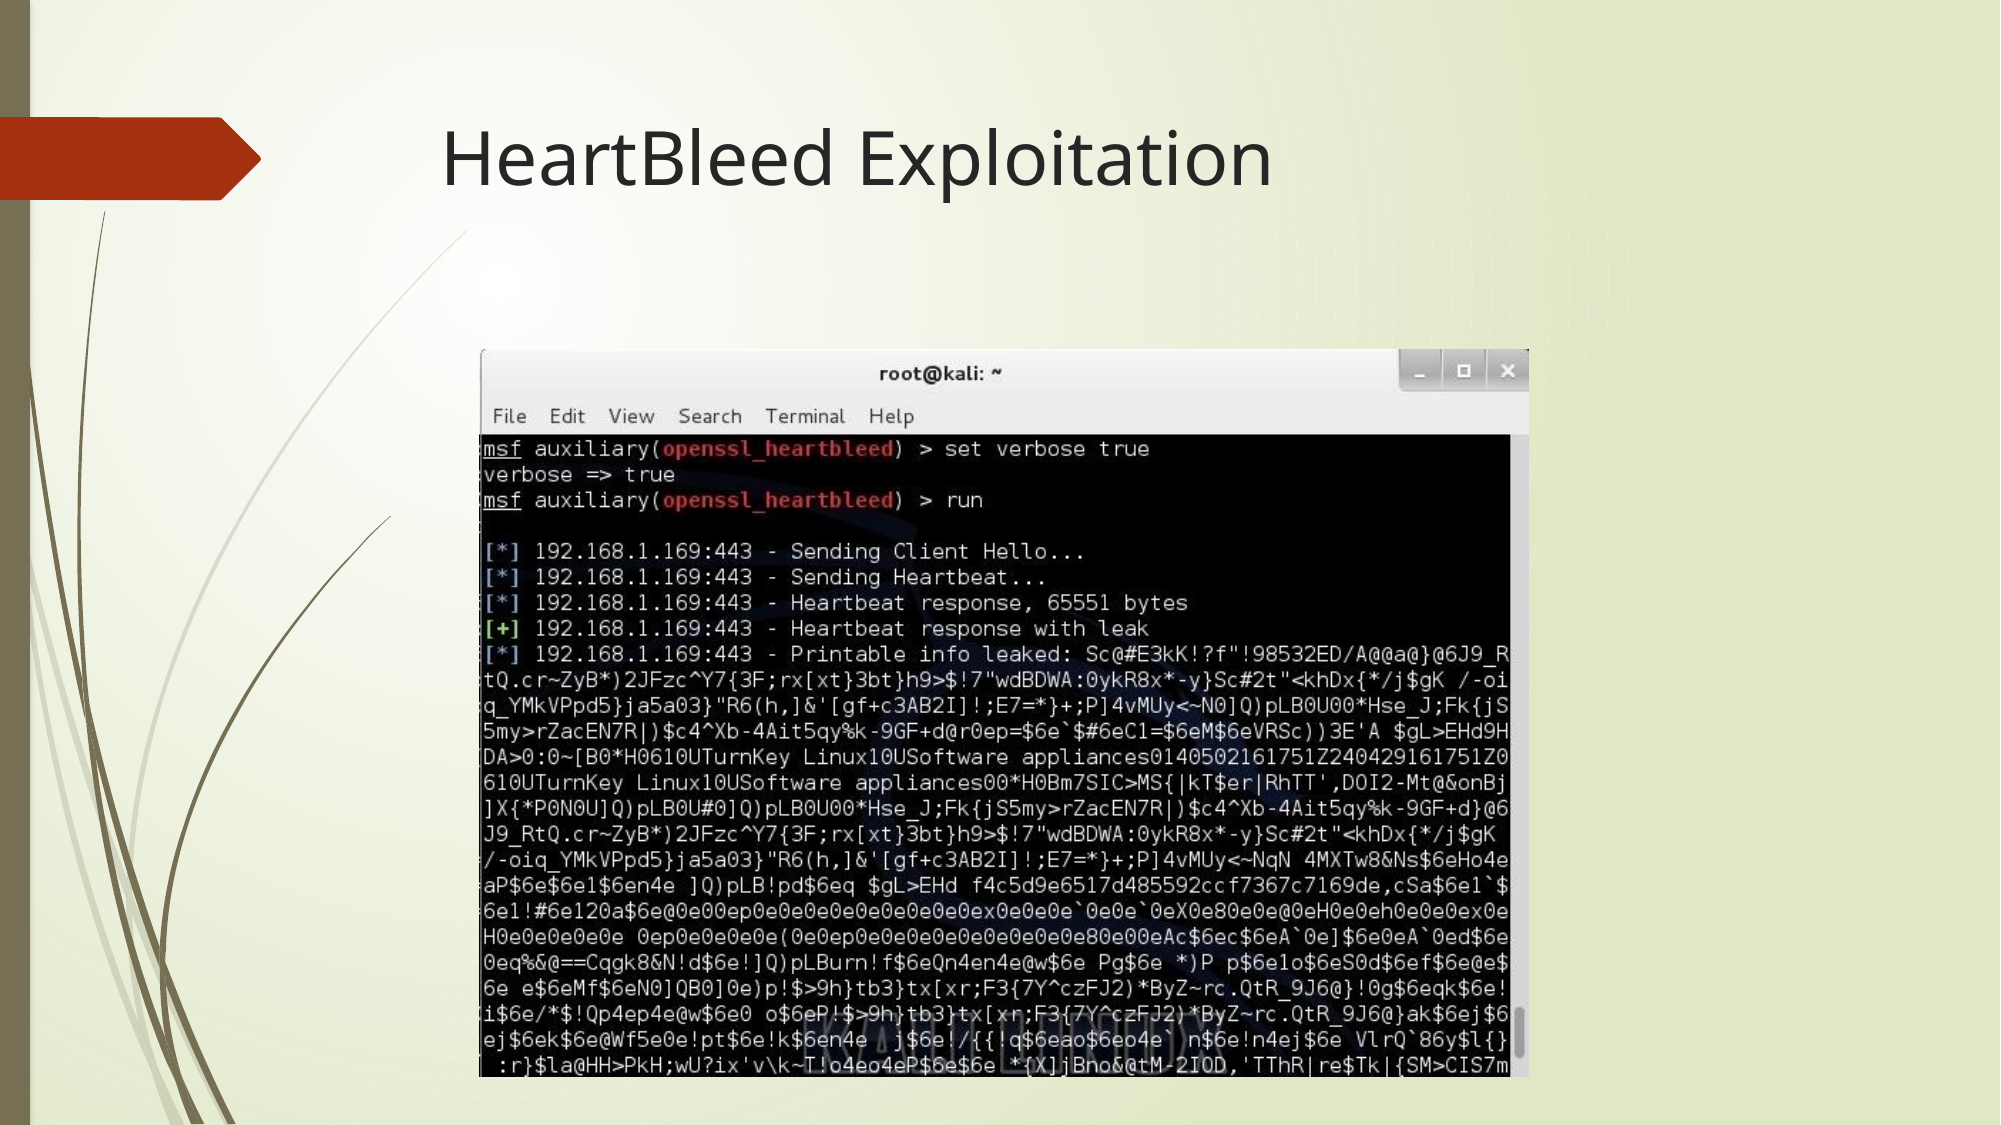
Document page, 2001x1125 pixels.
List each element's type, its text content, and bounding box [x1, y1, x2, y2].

picture [479, 349, 1529, 1078]
title HeartBleed Exploitation [425, 102, 1888, 313]
